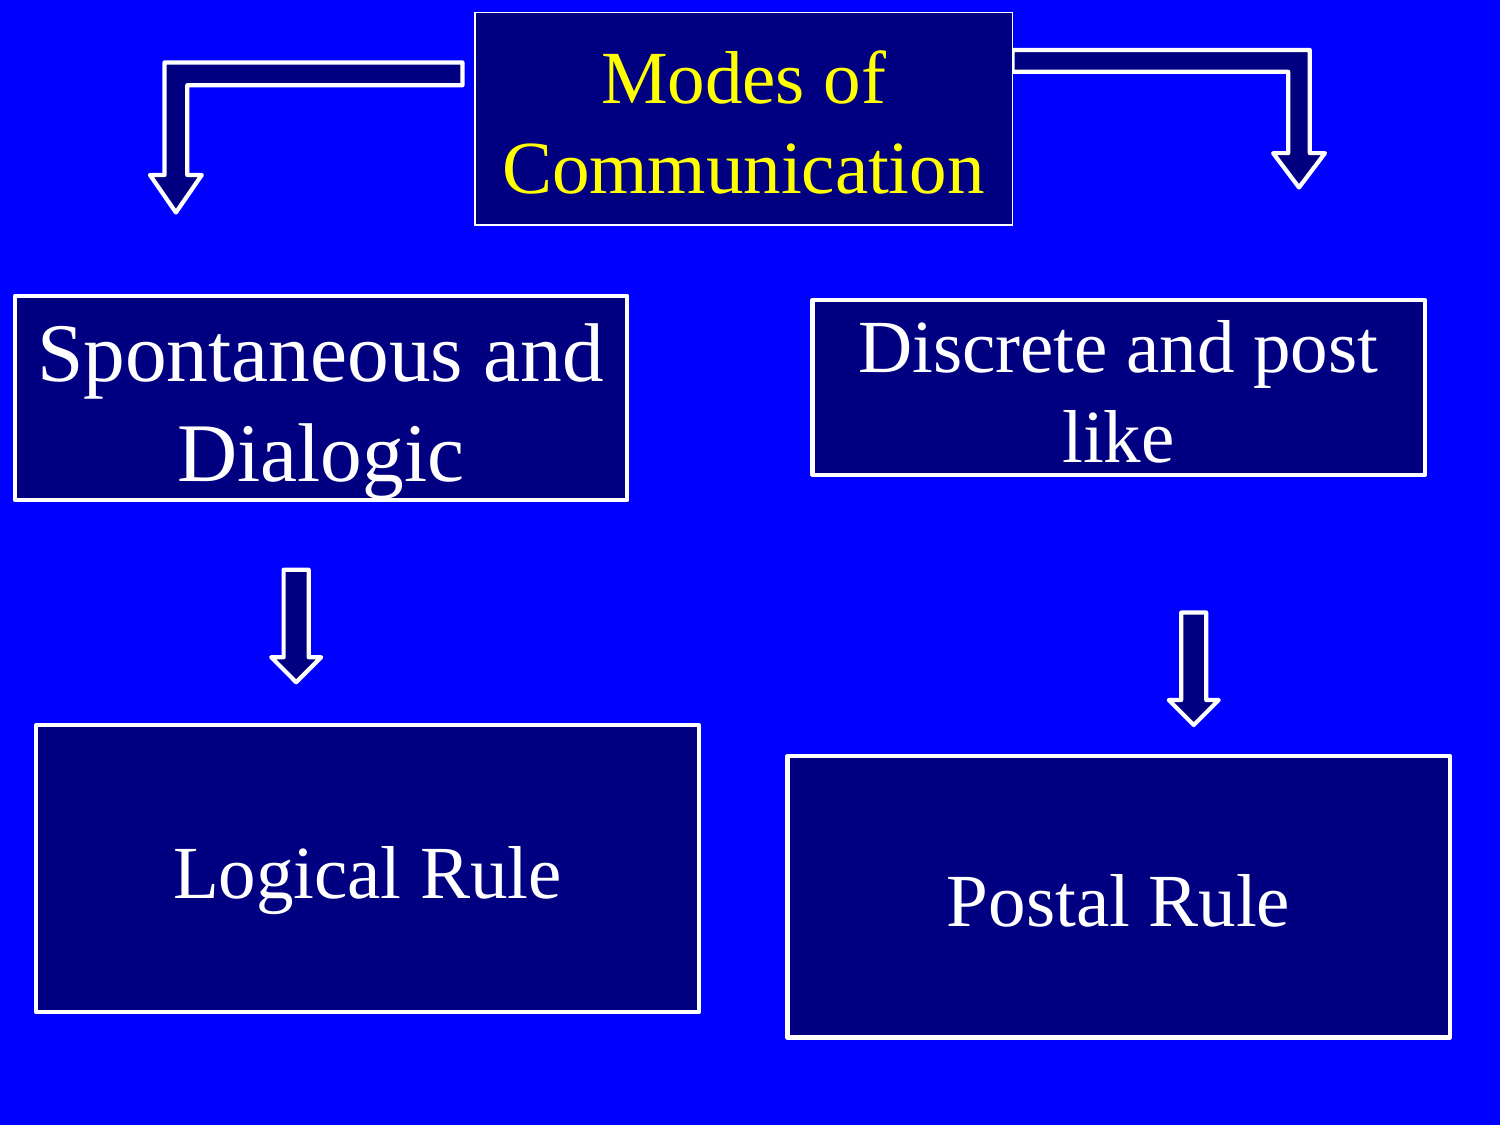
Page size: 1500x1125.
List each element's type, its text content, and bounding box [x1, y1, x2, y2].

text_box Postal Rule [785, 754, 1452, 1040]
text_box [1013, 47, 1327, 190]
text_box [148, 60, 465, 215]
text_box Discrete and post like [810, 298, 1427, 477]
text_box Spontaneous and Dialogic [13, 294, 629, 502]
text_box [269, 567, 324, 685]
title Modes of Communication [474, 12, 1013, 226]
text_box Logical Rule [34, 723, 701, 1014]
text_box [1166, 610, 1221, 728]
